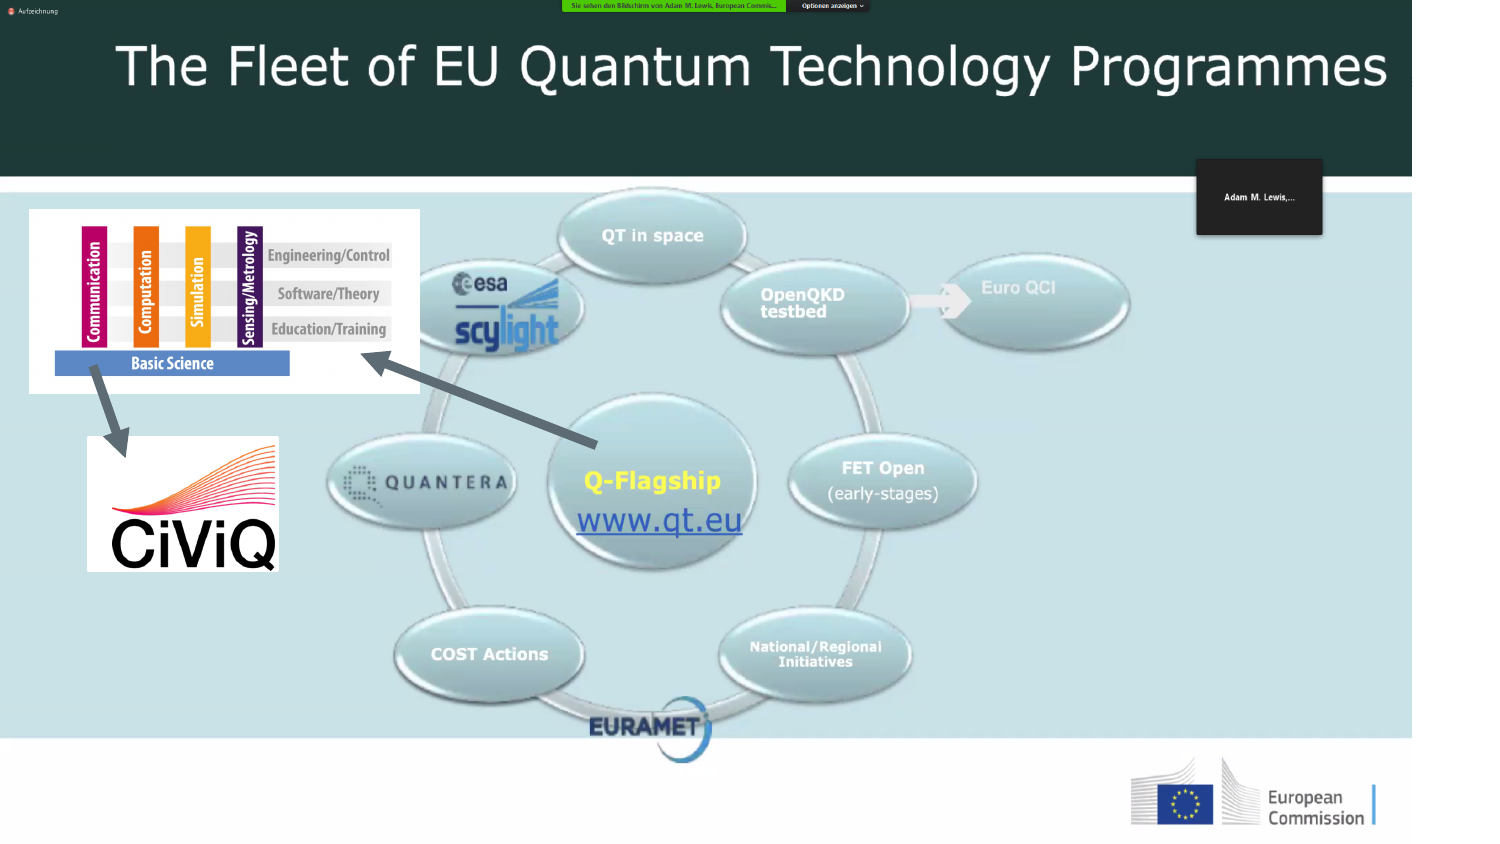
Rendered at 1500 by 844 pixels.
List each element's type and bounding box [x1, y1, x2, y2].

text_box [359, 353, 597, 446]
text_box [92, 365, 126, 459]
picture [0, 0, 1412, 844]
